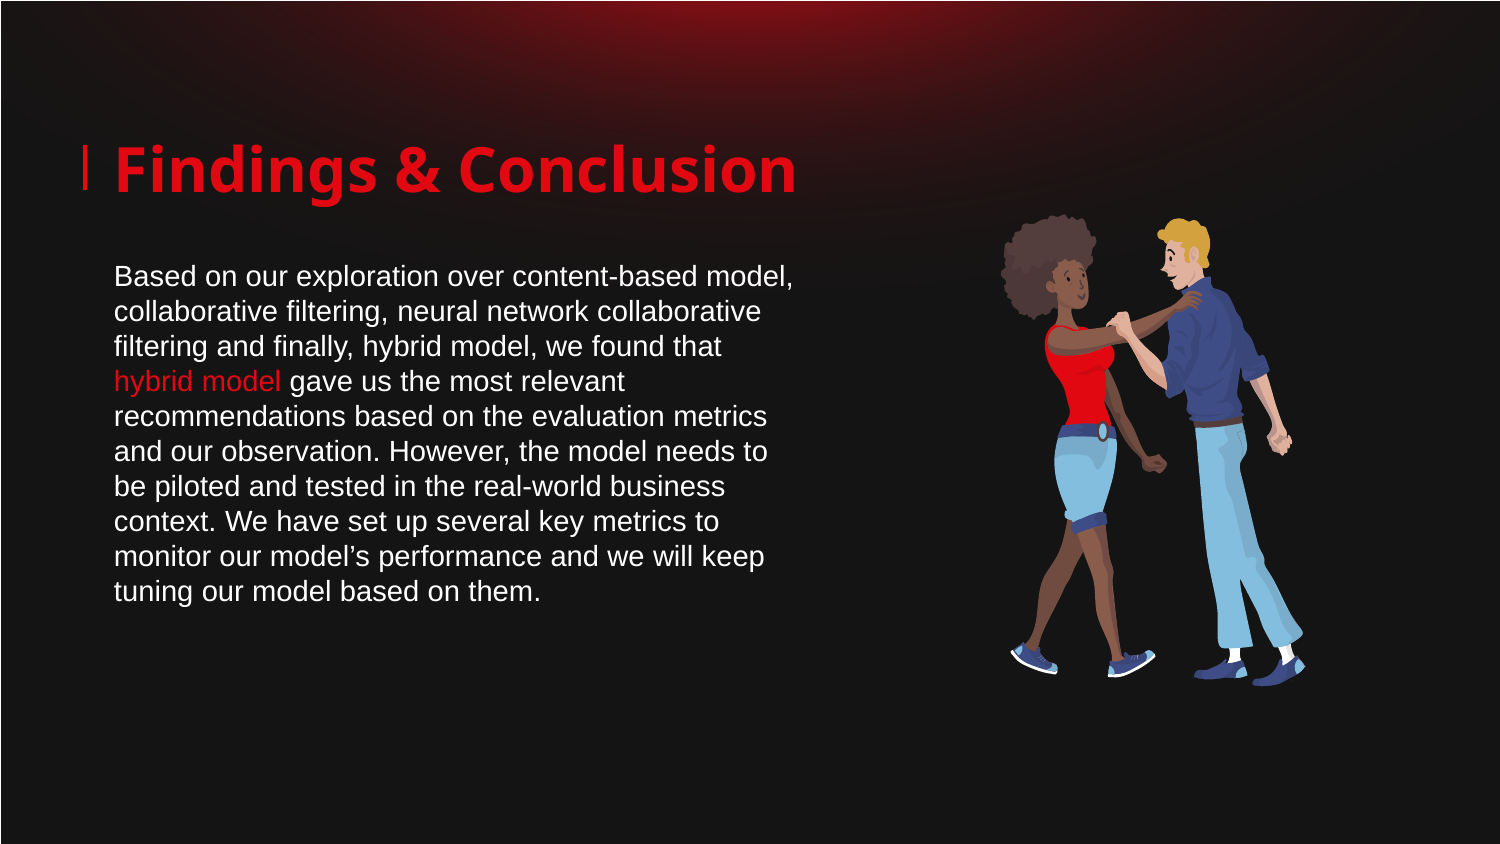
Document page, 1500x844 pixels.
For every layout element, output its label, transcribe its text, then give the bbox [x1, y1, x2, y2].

picture [2, 2, 1500, 844]
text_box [999, 214, 1308, 690]
title Findings & Conclusion [98, 120, 1382, 215]
text_box Based on our exploration over content-based model, collaborative filtering, neural network collaborative filtering and finally, hybrid model, we found that hybrid model gave us the most relevant recommendations based on the evaluation metrics and our observation. However, the model needs to be piloted and tested in the real-world business context. We have set up several key metrics to monitor our model’s performance and we will keep tuning our model based on them. [98, 249, 812, 615]
